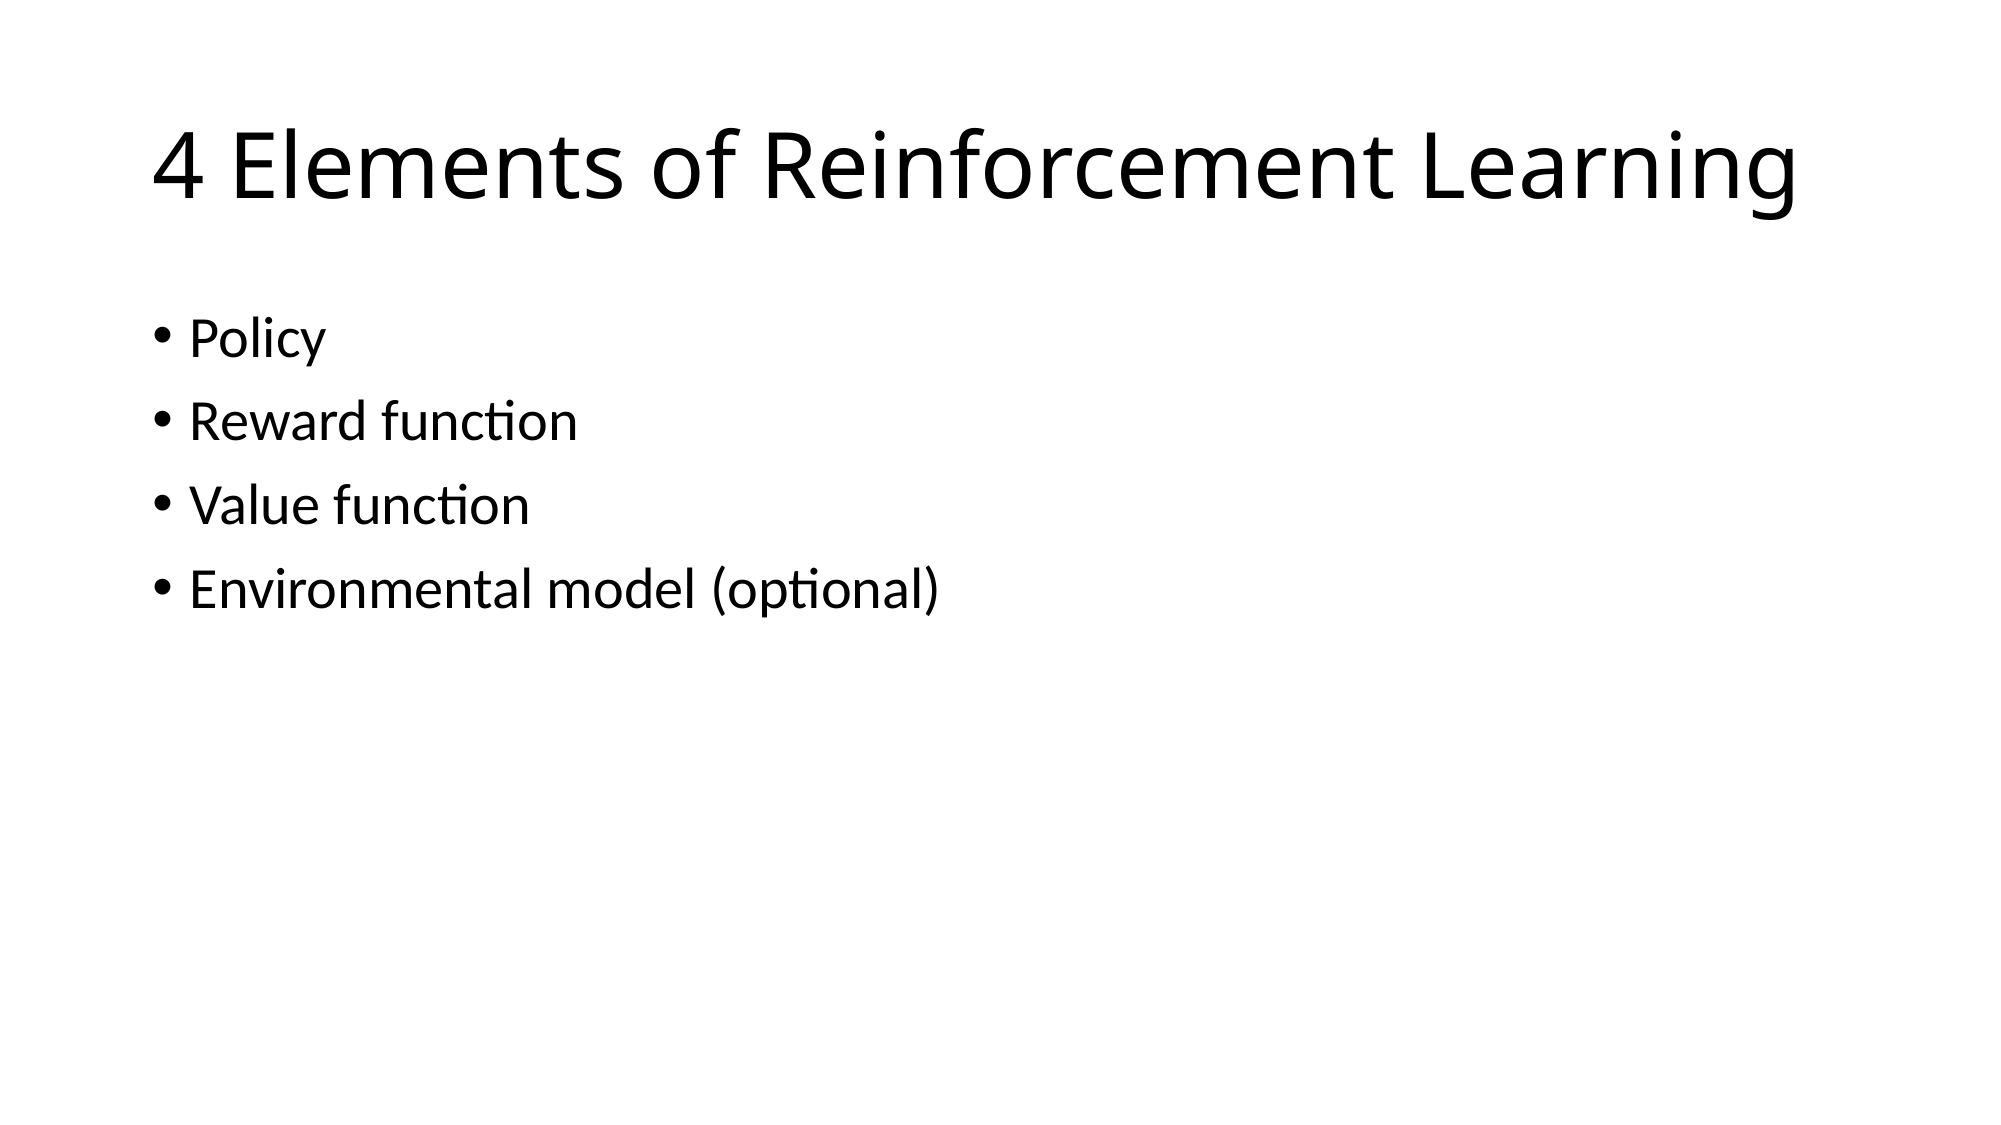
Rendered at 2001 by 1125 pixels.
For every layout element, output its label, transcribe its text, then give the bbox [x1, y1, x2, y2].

list Policy Reward function Value function Environmental model (optional) [137, 299, 1863, 1014]
title 4 Elements of Reinforcement Learning [137, 59, 1863, 278]
